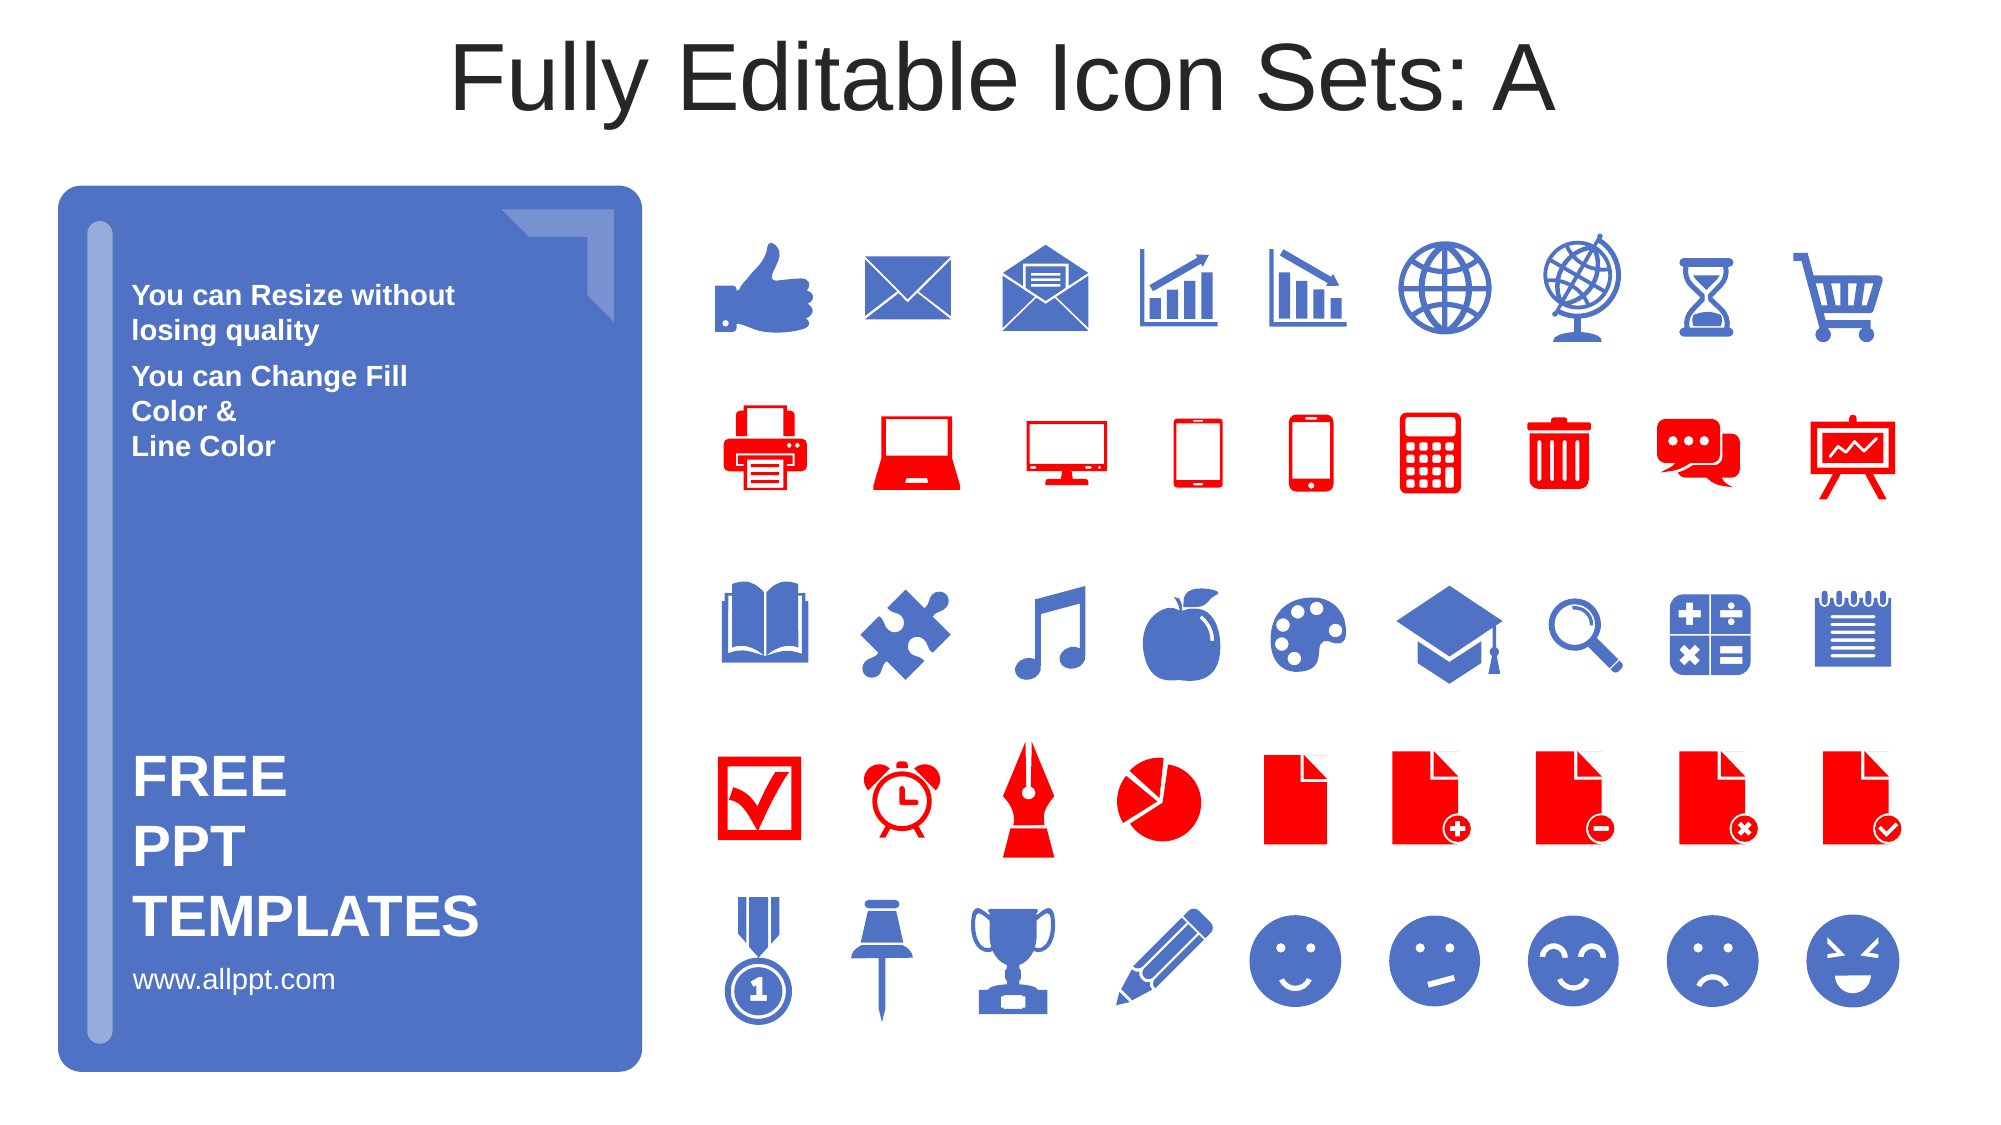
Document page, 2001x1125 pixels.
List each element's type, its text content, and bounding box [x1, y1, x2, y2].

text_box [722, 404, 809, 492]
text_box [1534, 748, 1616, 846]
text_box [717, 756, 802, 841]
text_box [862, 760, 942, 839]
text_box [1014, 584, 1087, 681]
text_box [1141, 587, 1222, 682]
text_box [872, 415, 962, 491]
text_box [970, 906, 1057, 1016]
text_box [862, 255, 954, 321]
text_box [1792, 251, 1884, 344]
text_box [1000, 243, 1091, 332]
text_box [1809, 413, 1897, 501]
text_box [1397, 240, 1493, 336]
text_box [849, 898, 915, 1023]
text_box [1172, 417, 1224, 489]
text_box [1656, 417, 1741, 489]
text_box [1547, 597, 1625, 674]
text_box [858, 588, 953, 682]
text_box [1114, 907, 1214, 1007]
text_box [1526, 416, 1592, 490]
text_box [1542, 232, 1623, 343]
text_box [1391, 748, 1472, 846]
text_box [1668, 593, 1752, 677]
text_box [1813, 589, 1893, 668]
text_box [1388, 914, 1482, 1008]
text_box [723, 896, 794, 1026]
text_box [1665, 914, 1760, 1009]
text_box [1678, 748, 1759, 846]
text_box [1116, 756, 1203, 843]
text_box [1805, 913, 1901, 1009]
text_box [1000, 741, 1057, 859]
text_box [1263, 752, 1330, 845]
text_box [1394, 584, 1505, 686]
text_box [720, 580, 810, 664]
text_box [1287, 413, 1335, 493]
text_box [1278, 247, 1341, 320]
text_box [1025, 420, 1109, 487]
text_box [1268, 248, 1348, 328]
text_box [1821, 748, 1903, 846]
text_box [1526, 914, 1620, 1008]
list Fully Editable Icon Sets: A [53, 20, 1952, 140]
text_box [1398, 411, 1462, 495]
text_box [1678, 256, 1735, 338]
text_box [1269, 596, 1348, 673]
text_box [1139, 248, 1219, 327]
text_box [1248, 914, 1343, 1009]
text_box [714, 241, 815, 334]
